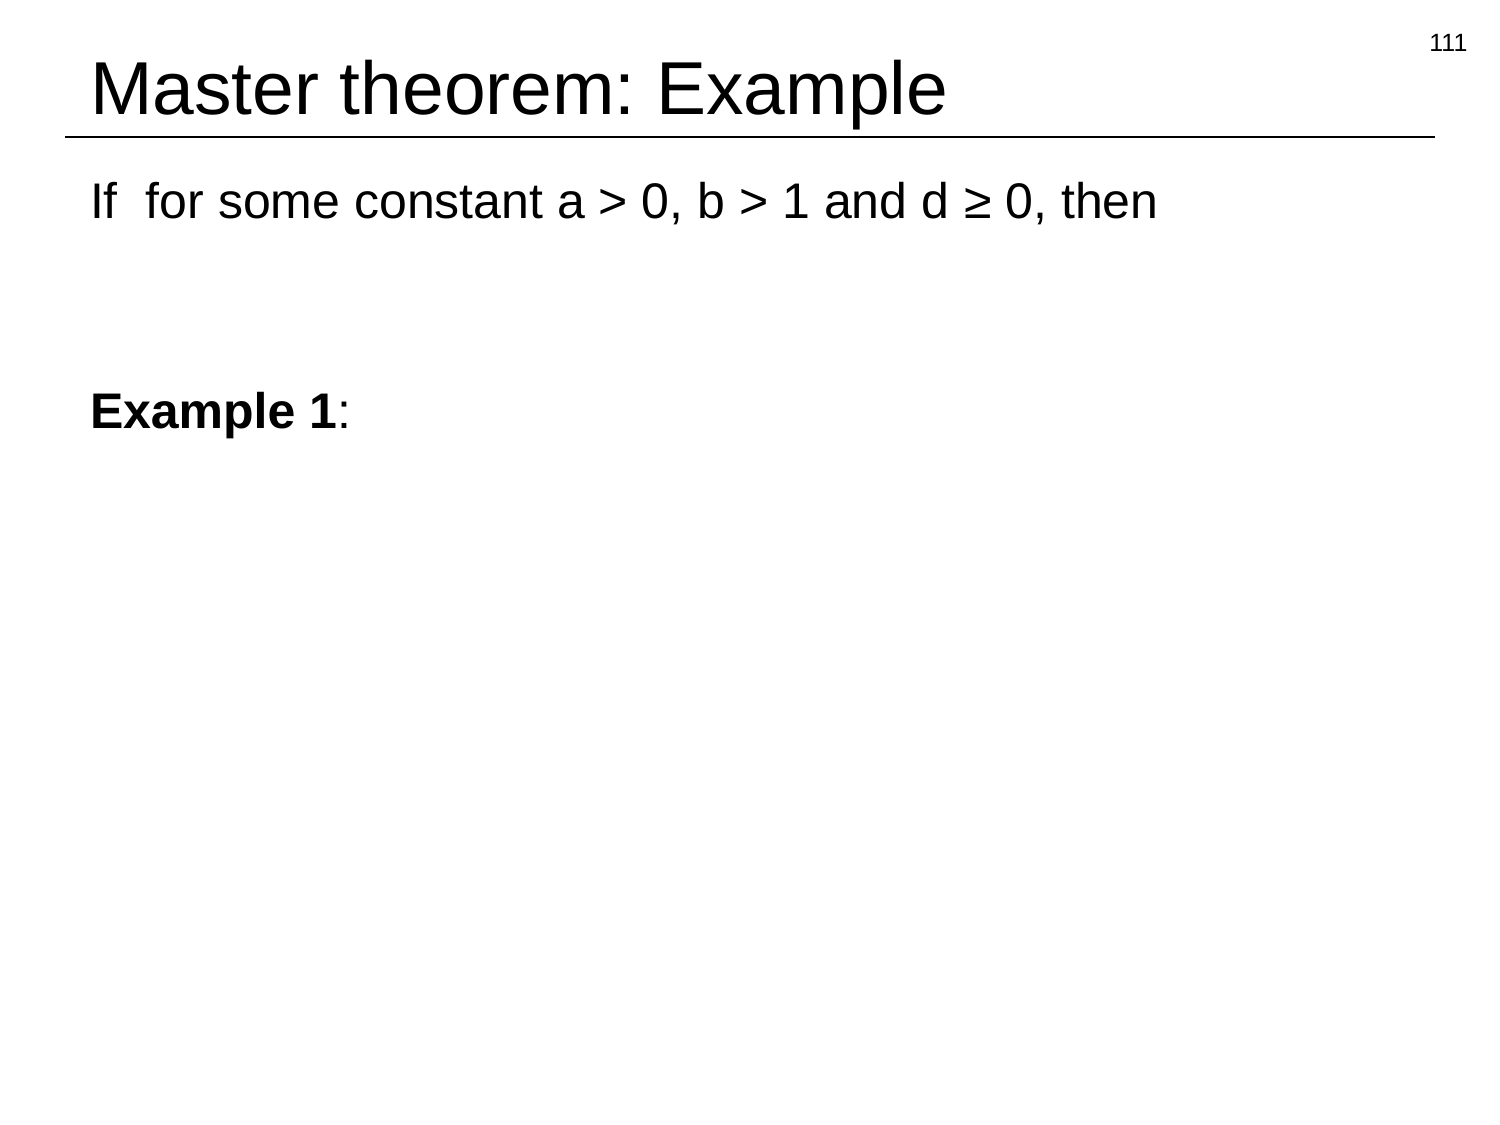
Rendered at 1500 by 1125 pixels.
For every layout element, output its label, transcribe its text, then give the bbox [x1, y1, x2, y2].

slide_number 111 [1131, 18, 1483, 62]
title Master theorem: Example [75, 20, 1425, 138]
